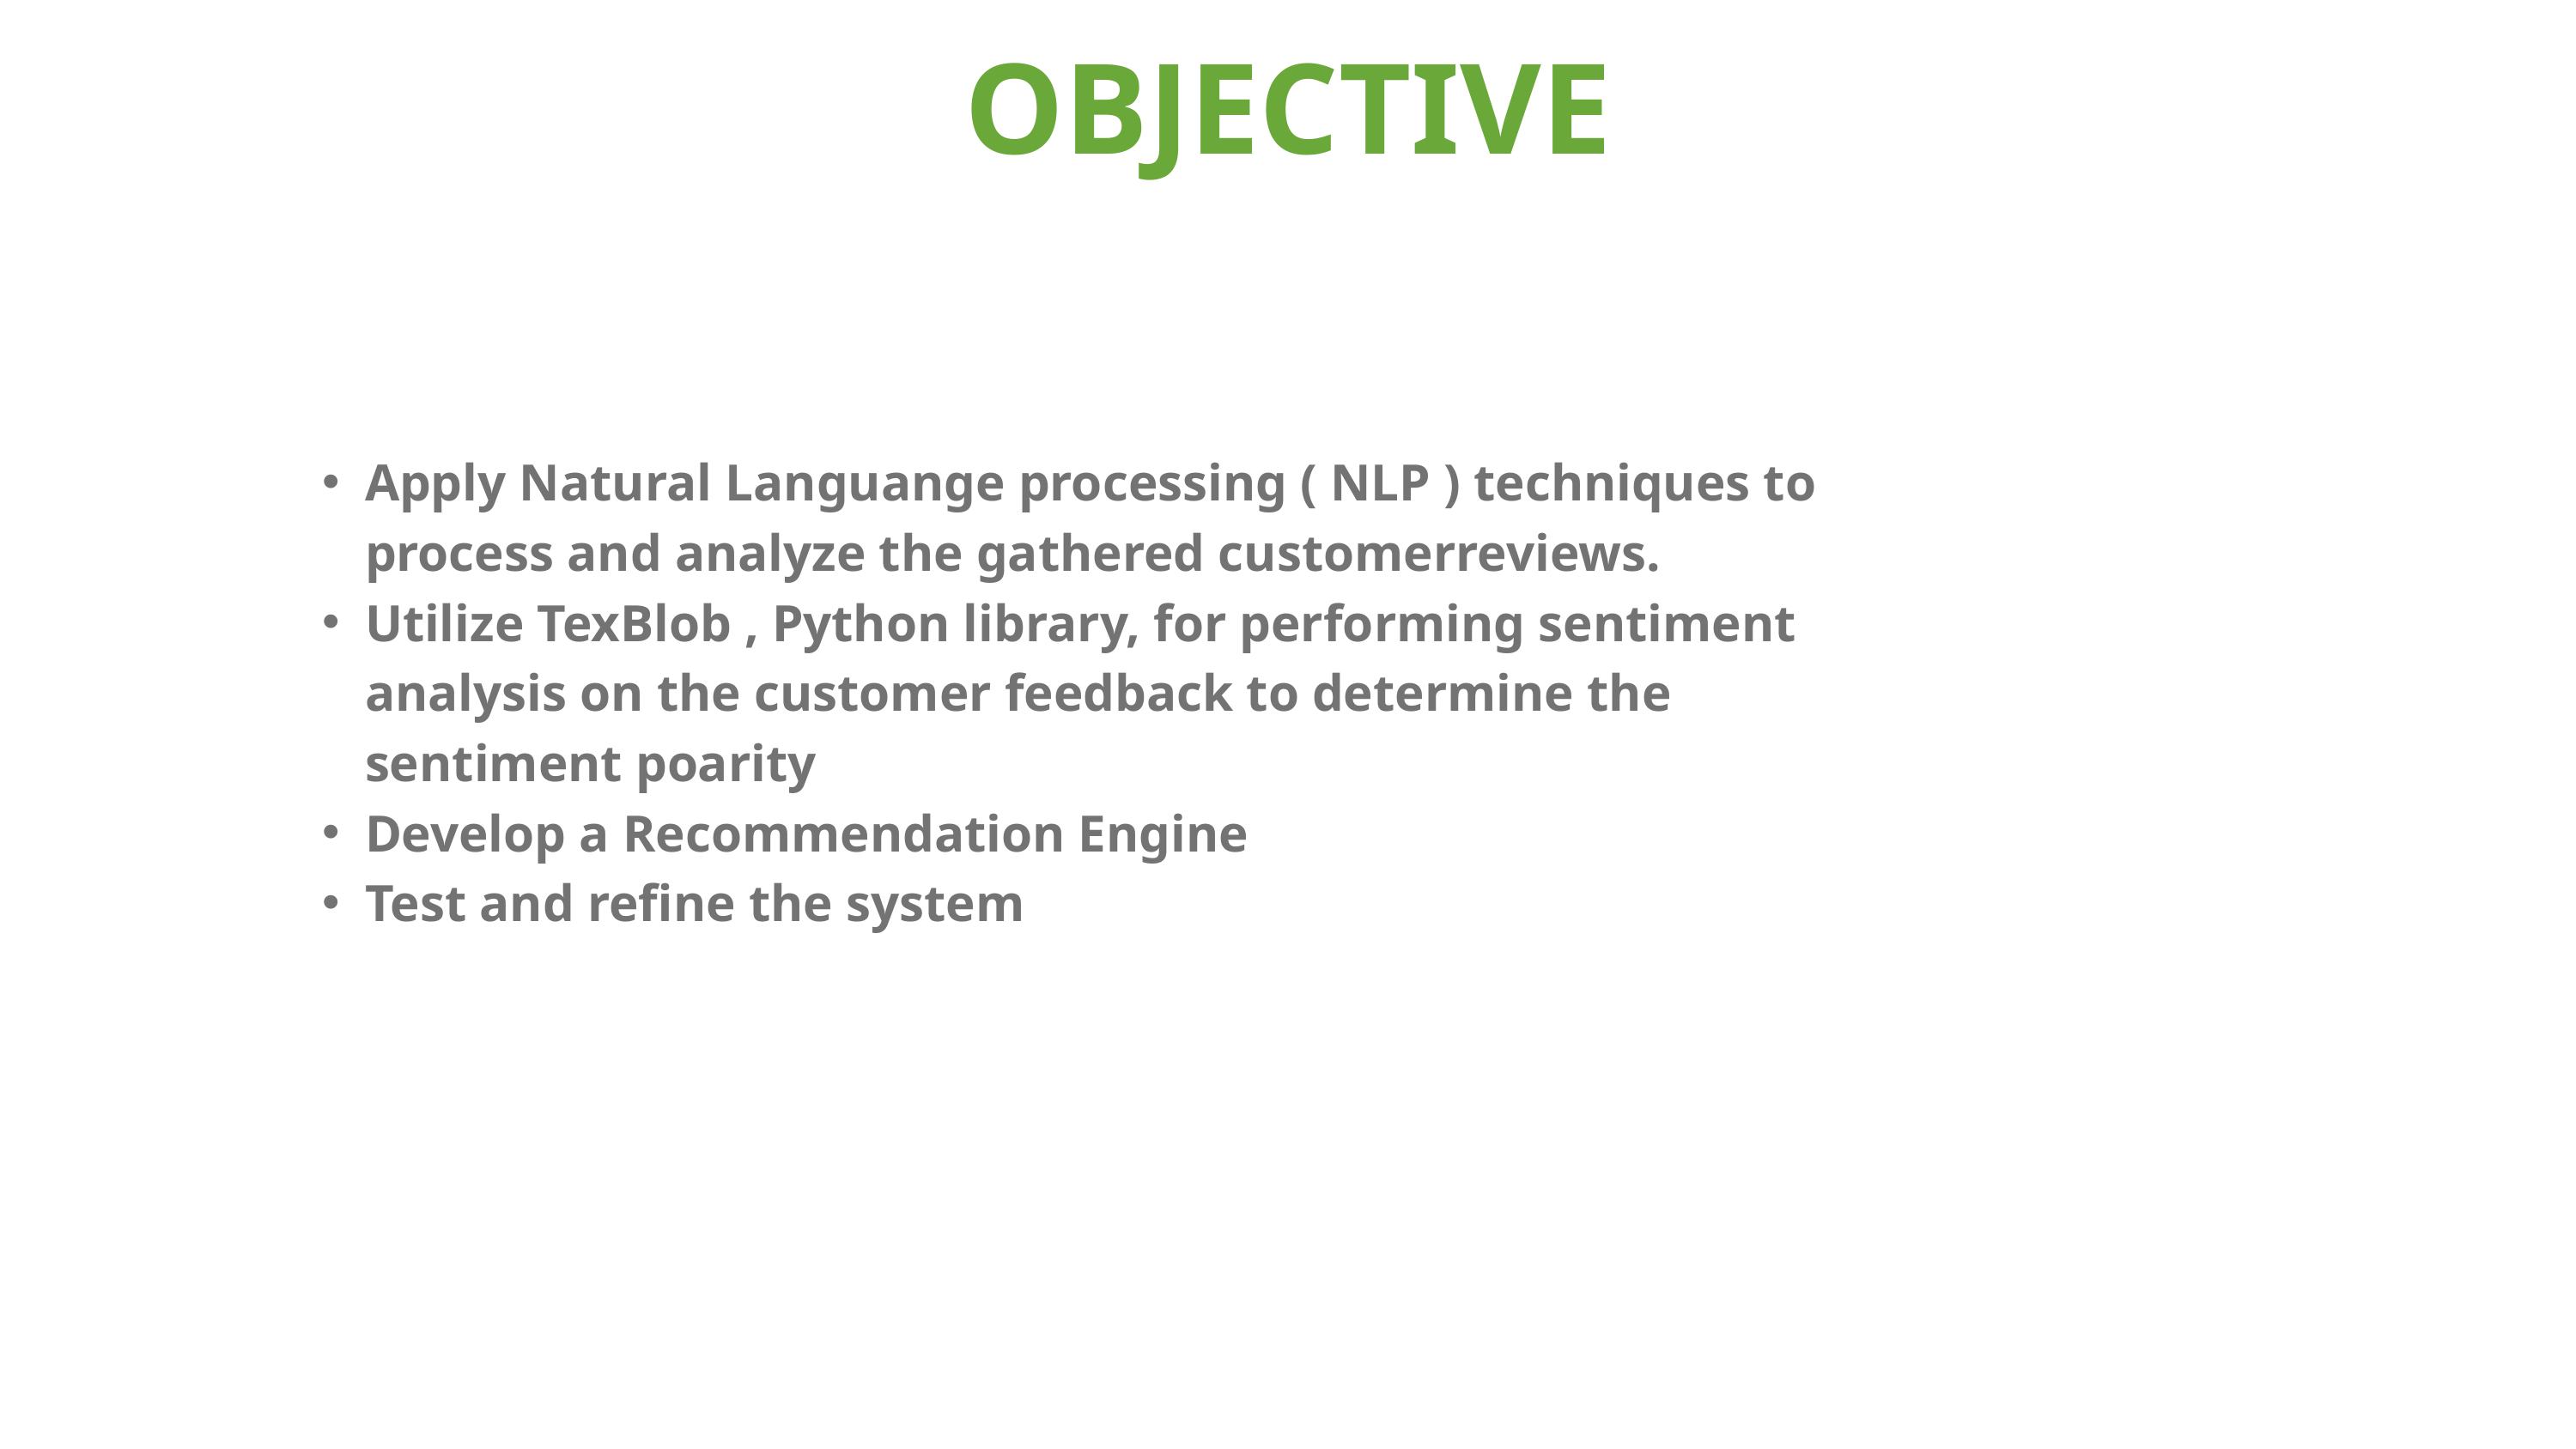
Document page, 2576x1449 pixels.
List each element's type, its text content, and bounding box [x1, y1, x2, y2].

text_box OBJECTIVE [513, 53, 2063, 179]
text_box Apply Natural Languange processing ( NLP ) techniques to process and analyze the gathered customerreviews. Utilize TexBlob , Python library, for performing sentiment analysis on the customer feedback to determine the sentiment poarity Develop a Recommendation Engine Test and refine the system [279, 440, 1865, 1003]
